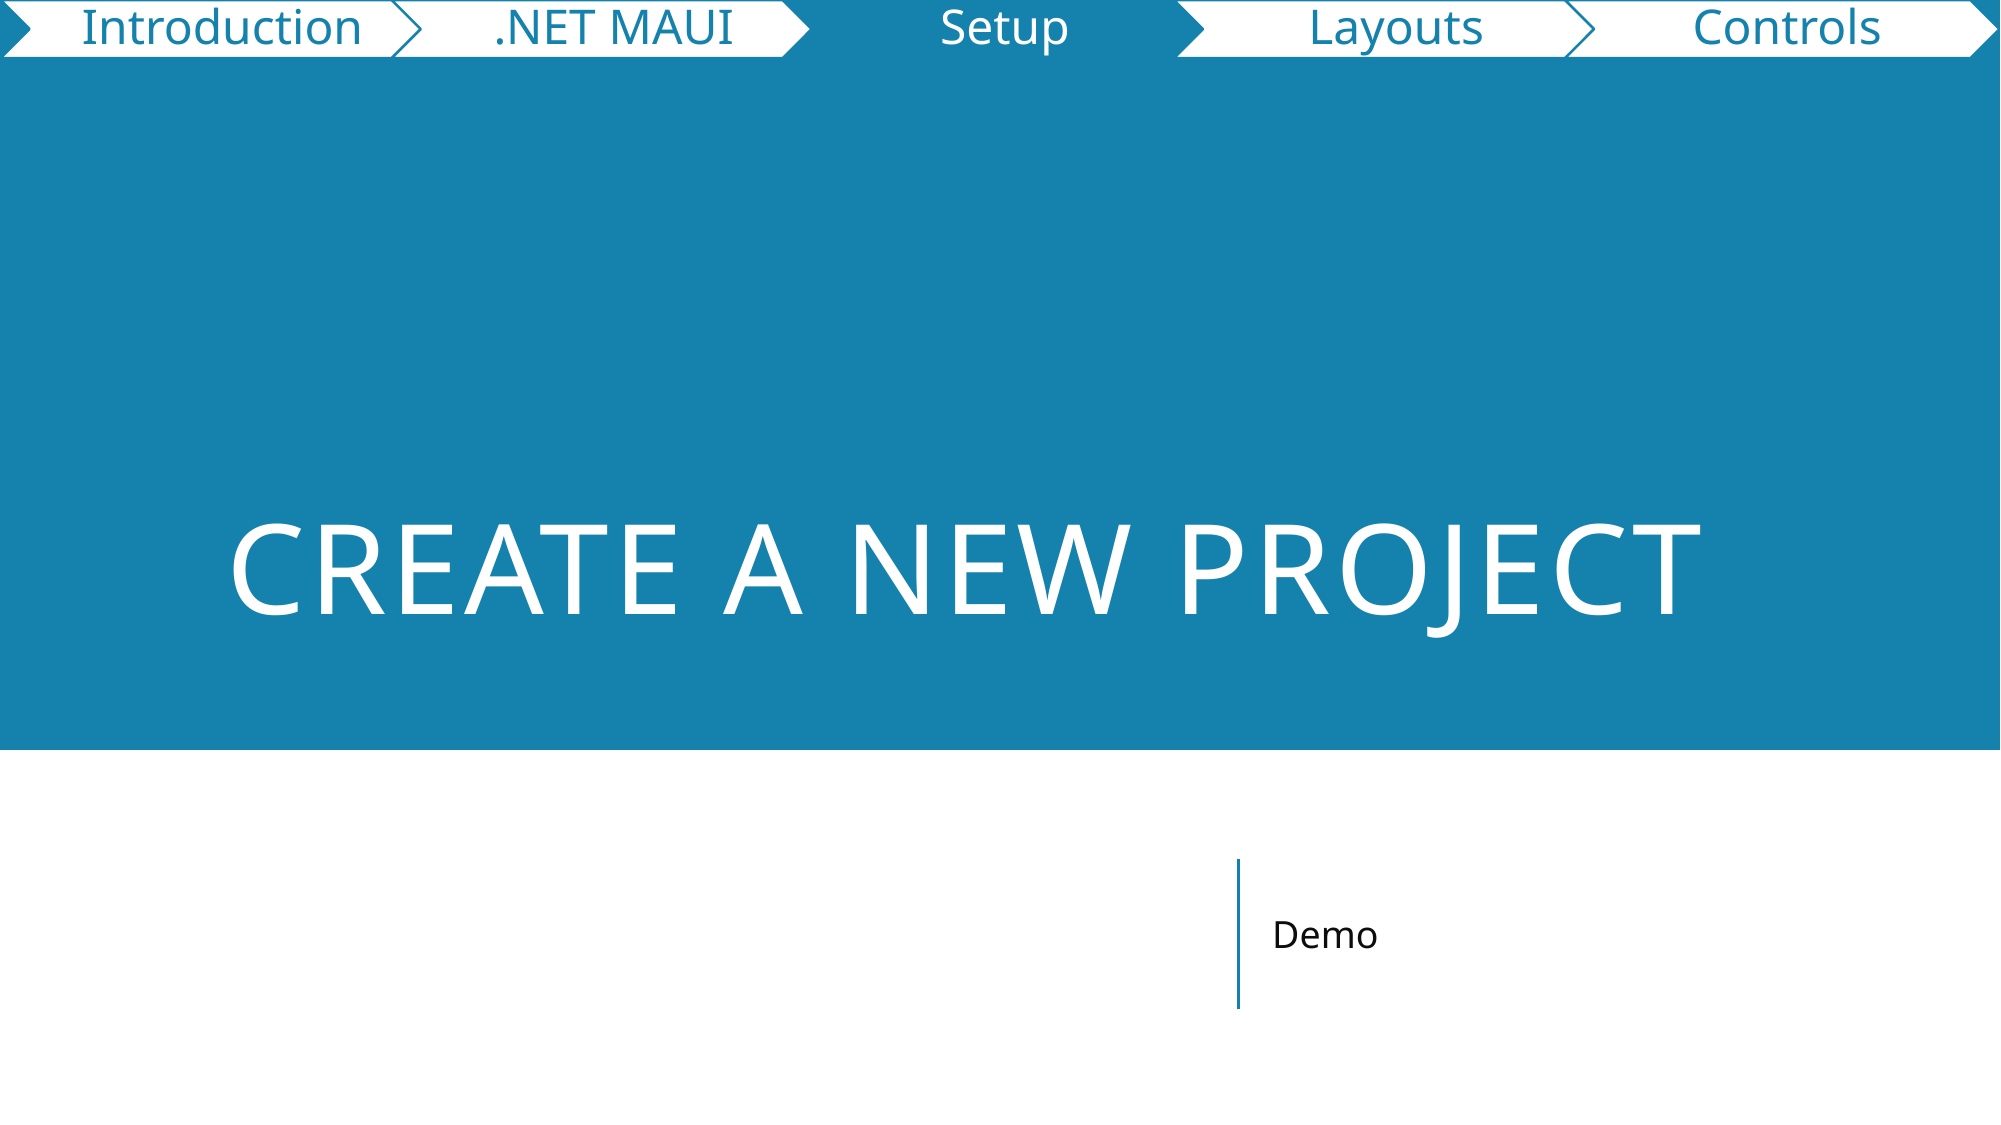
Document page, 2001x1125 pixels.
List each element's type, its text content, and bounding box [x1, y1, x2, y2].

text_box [0, 0, 2000, 59]
title Create a new project [211, 160, 1789, 646]
text_box [0, 751, 2000, 1125]
list Demo [1256, 813, 1938, 1054]
text_box [0, 68, 2000, 751]
